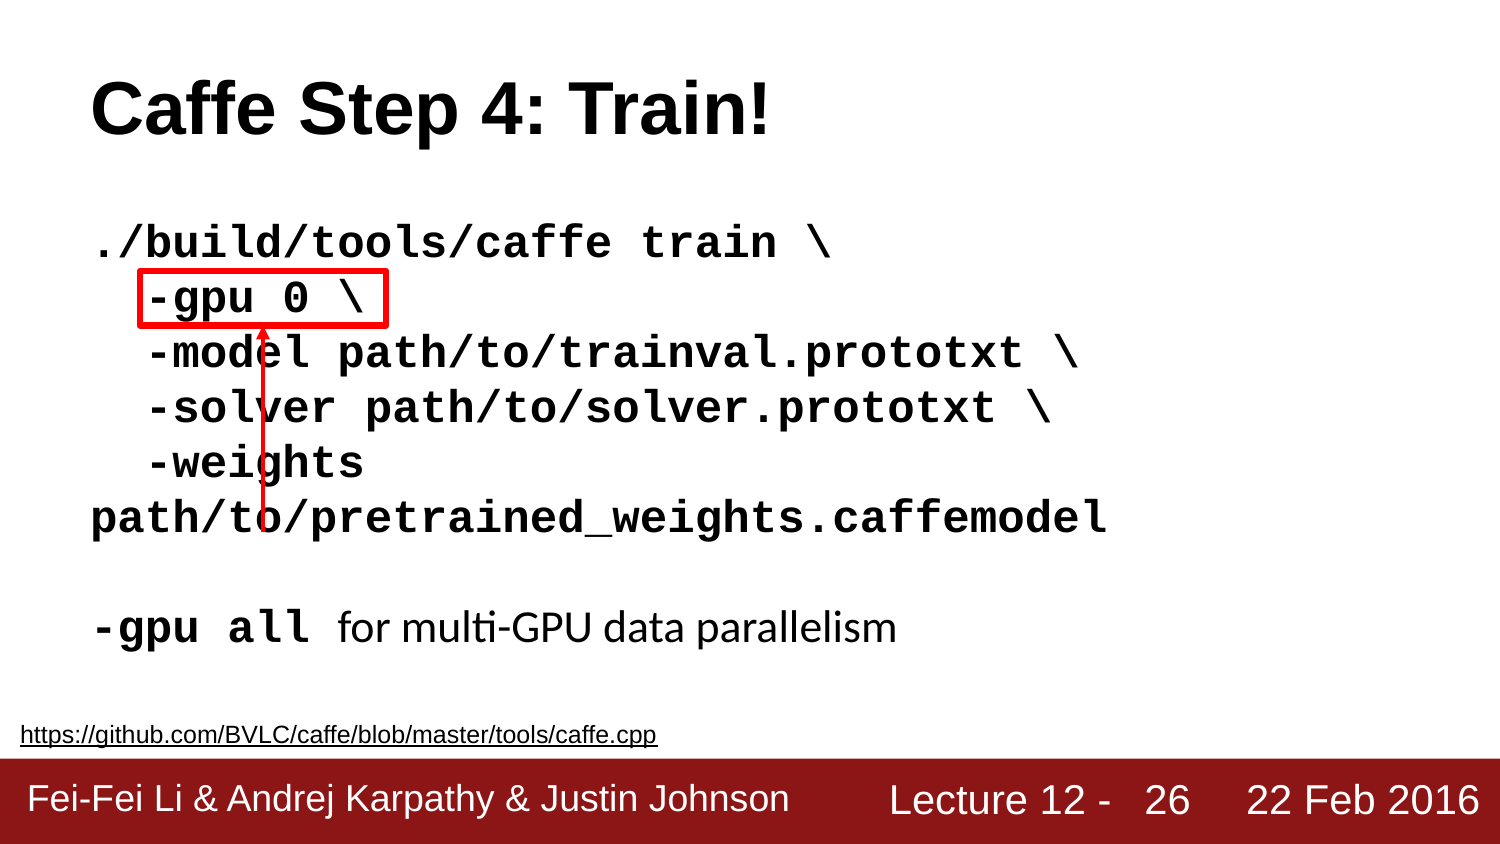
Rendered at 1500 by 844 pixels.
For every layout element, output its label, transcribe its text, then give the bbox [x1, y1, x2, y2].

title Caffe Step 4: Train! [75, 33, 1425, 175]
list ./build/tools/caffe train \ -gpu 0 \ -model path/to/trainval.prototxt \ -solver path/to/solver.prototxt \ -weights path/to/pretrained_weights.caffemodel -gpu all for multi-GPU data parallelism [75, 196, 1425, 750]
slide_number 26 [1067, 765, 1206, 830]
text_box https://github.com/BVLC/caffe/blob/master/tools/caffe.cpp [5, 703, 724, 738]
text_box [139, 271, 387, 326]
